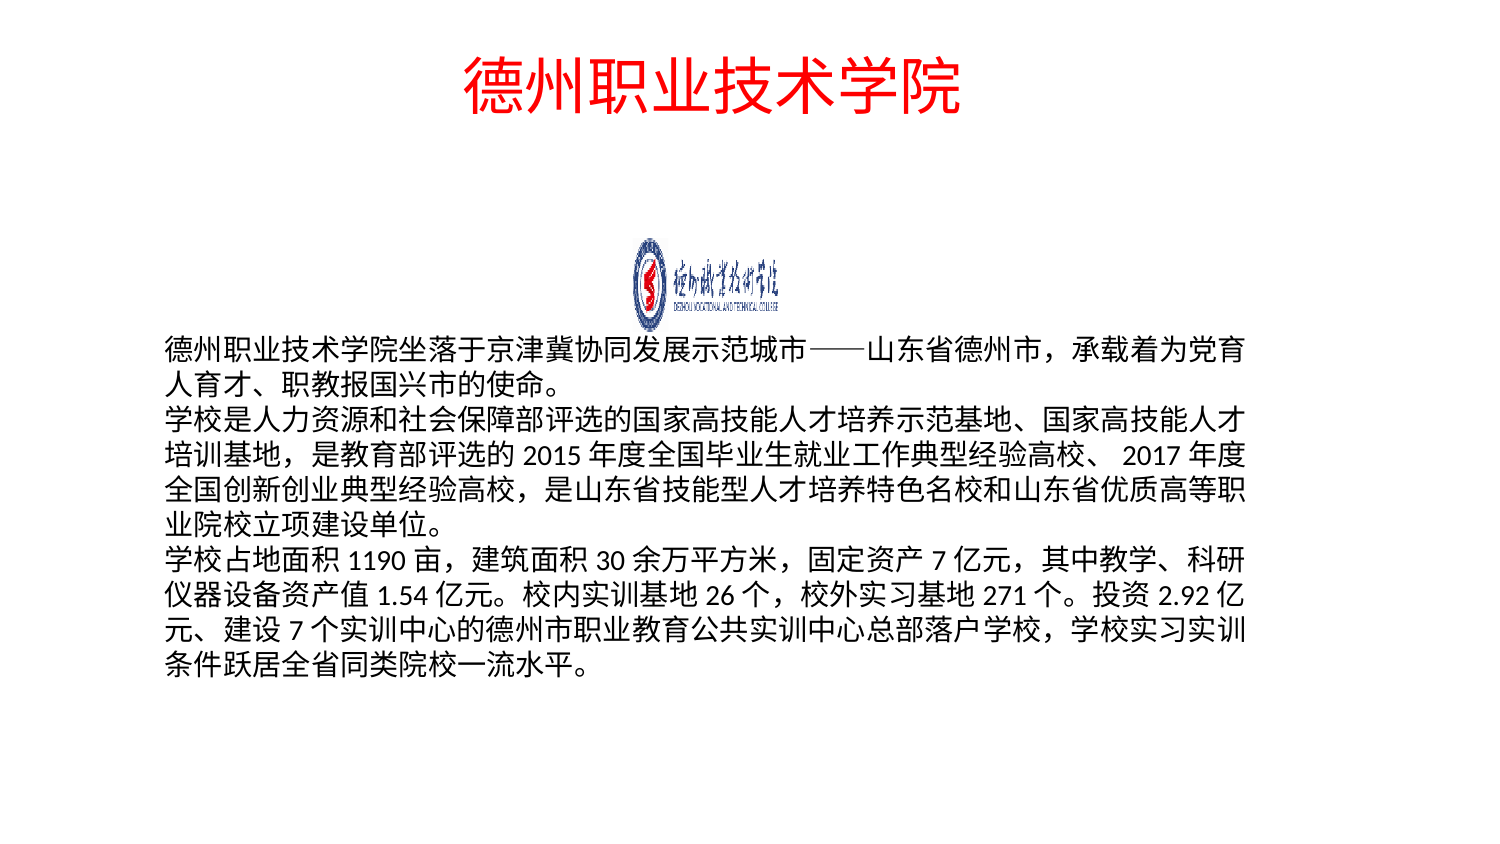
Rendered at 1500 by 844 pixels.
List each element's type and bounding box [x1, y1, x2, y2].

picture [629, 210, 780, 361]
